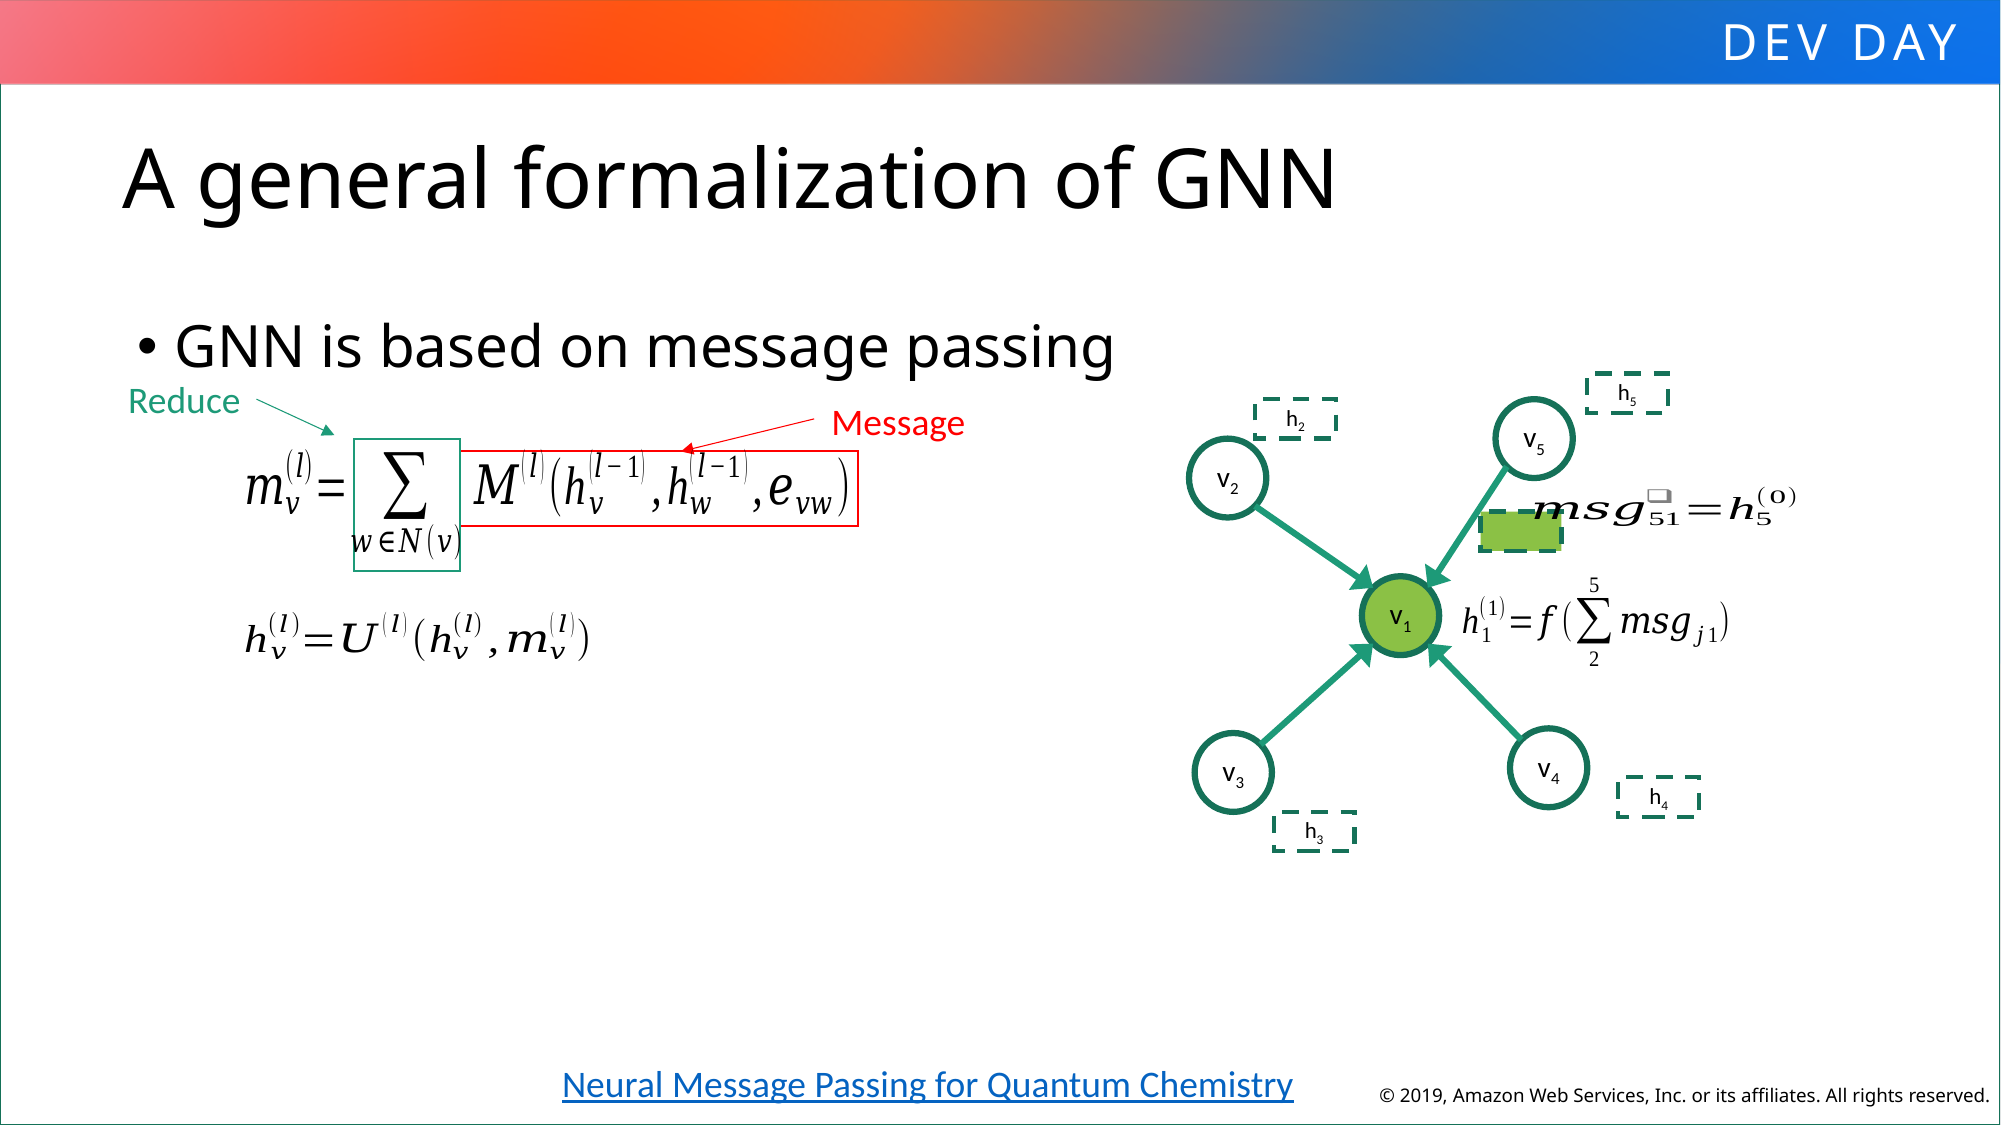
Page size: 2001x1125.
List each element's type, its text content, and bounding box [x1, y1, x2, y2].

list GNN is based on message passing [107, 293, 1882, 787]
text_box [461, 450, 859, 527]
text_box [1480, 486, 1799, 552]
list A general formalization of GNN [107, 129, 1513, 294]
text_box [353, 438, 461, 572]
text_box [680, 418, 815, 452]
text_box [1188, 373, 1700, 852]
text_box Neural Message Passing for Quantum Chemistry [547, 1052, 1317, 1113]
text_box Message [816, 390, 995, 451]
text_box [256, 399, 335, 436]
text_box Reduce [113, 368, 256, 429]
picture [0, 0, 2001, 90]
